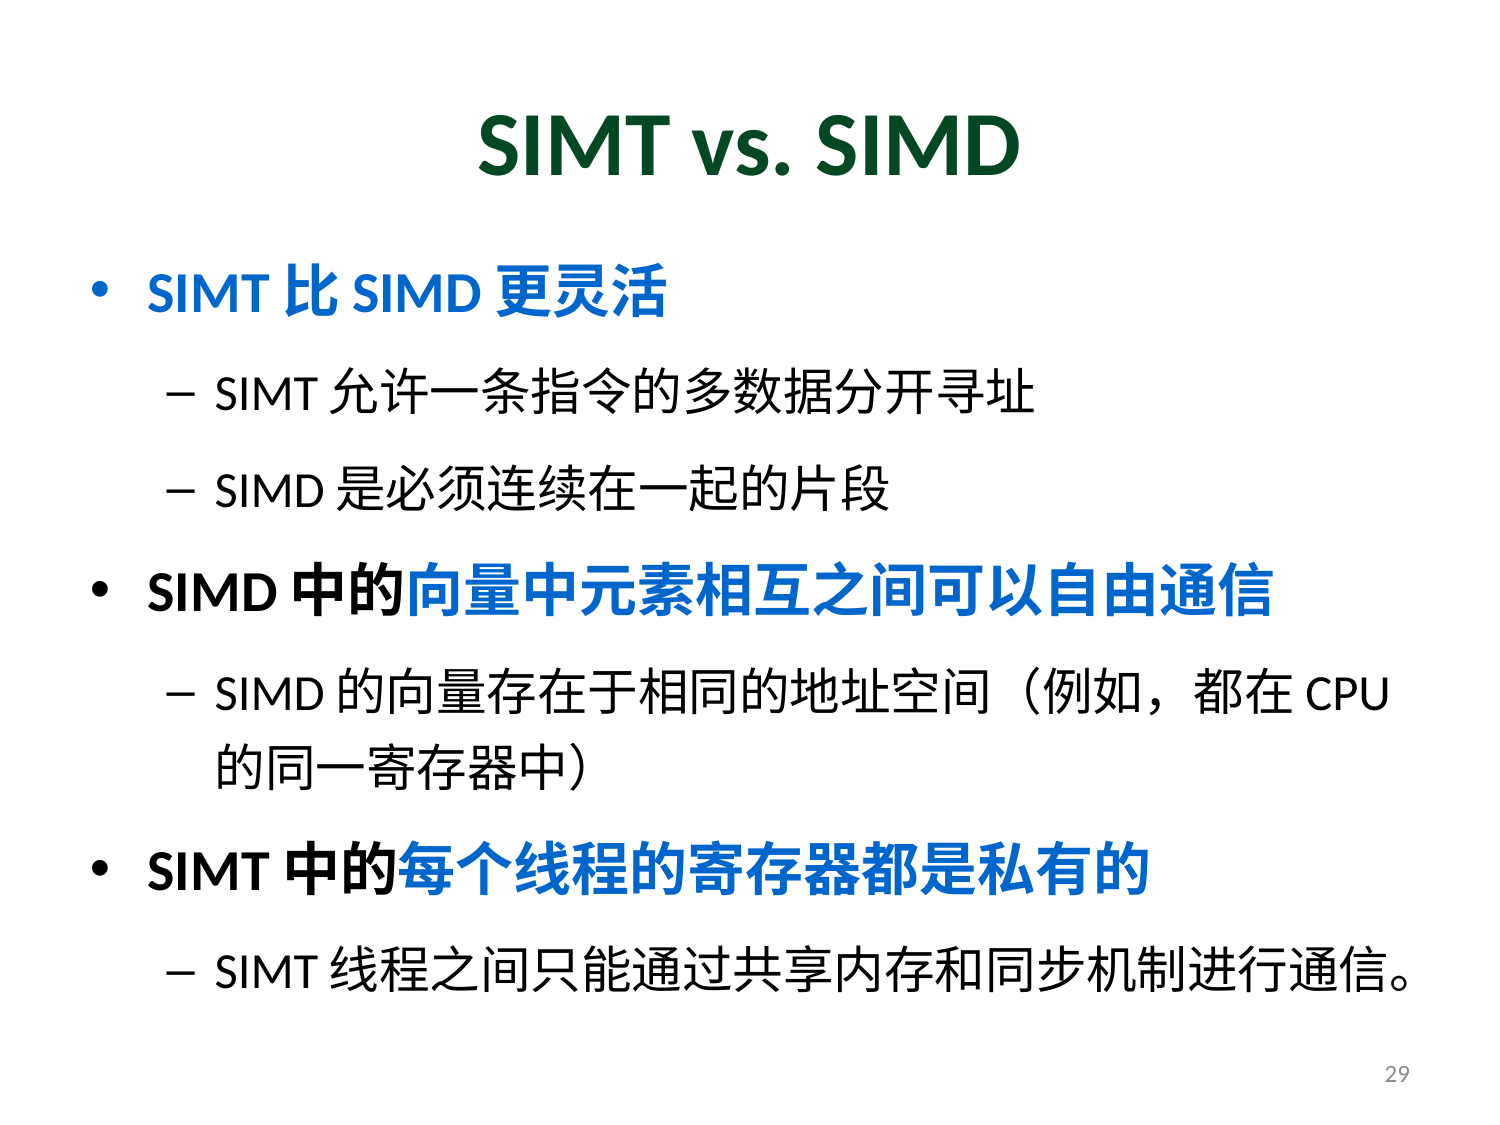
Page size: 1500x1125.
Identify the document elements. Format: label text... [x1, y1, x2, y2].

list SIMT比SIMD更灵活 SIMT允许一条指令的多数据分开寻址 SIMD是必须连续在一起的片段 SIMD中的向量中元素相互之间可以自由通信 SIMD的向量存在于相同的地址空间（例如，都在CPU的同一寄存器中） SIMT中的每个线程的寄存器都是私有的 SIMT线程之间只能通过共享内存和同步机制进行通信。 [74, 232, 1447, 1024]
slide_number 29 [1074, 1042, 1425, 1103]
title SIMT vs. SIMD [75, 45, 1425, 233]
